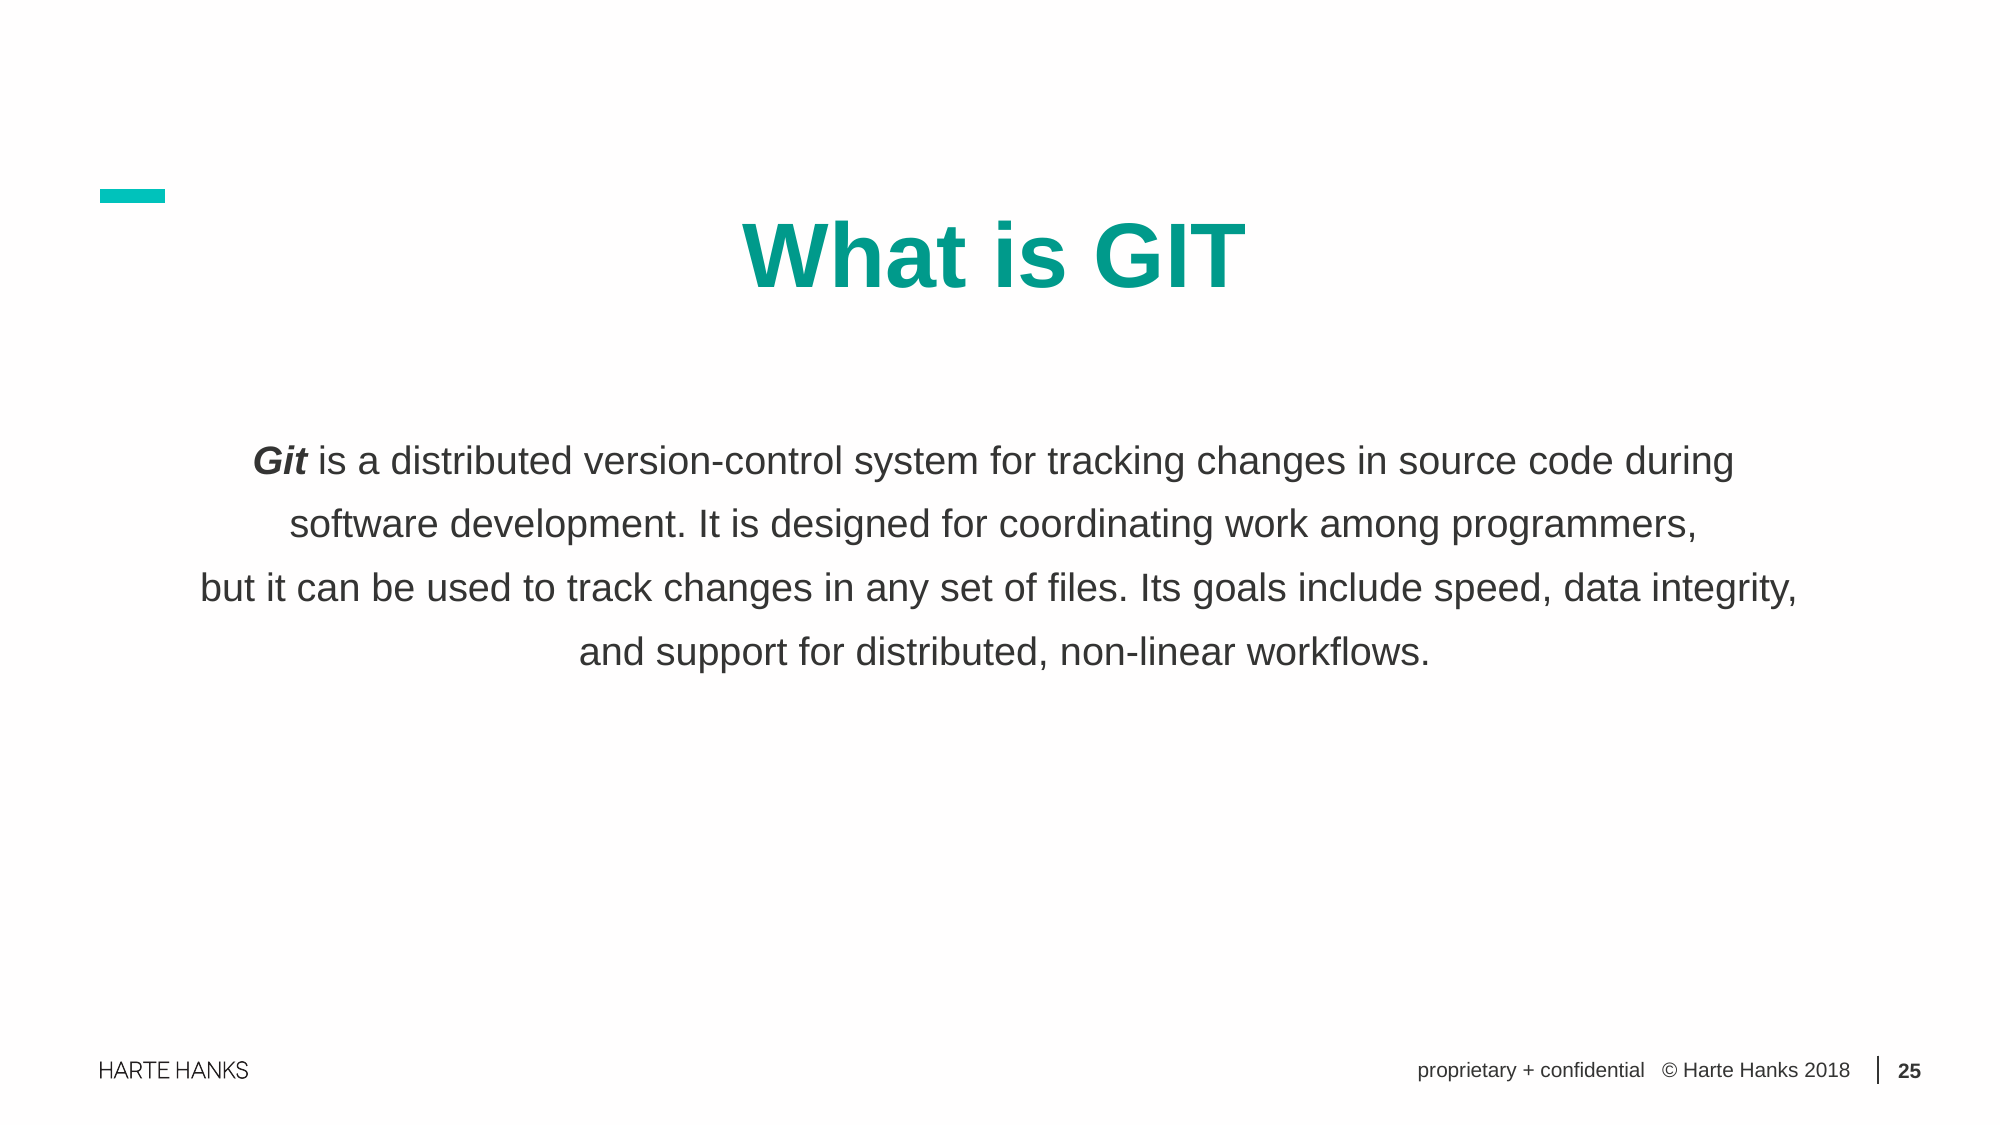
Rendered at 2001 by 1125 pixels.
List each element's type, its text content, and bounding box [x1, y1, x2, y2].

text_box What is GIT [742, 208, 1258, 359]
picture [100, 1061, 248, 1079]
text_box Git is a distributed version-control system for tracking changes in source code during software development. It is designed for coordinating work among programmers, but it can be used to track changes in any set of files. Its goals include speed, data integrity, and support for distributed, non-linear workflows. [195, 440, 1805, 824]
